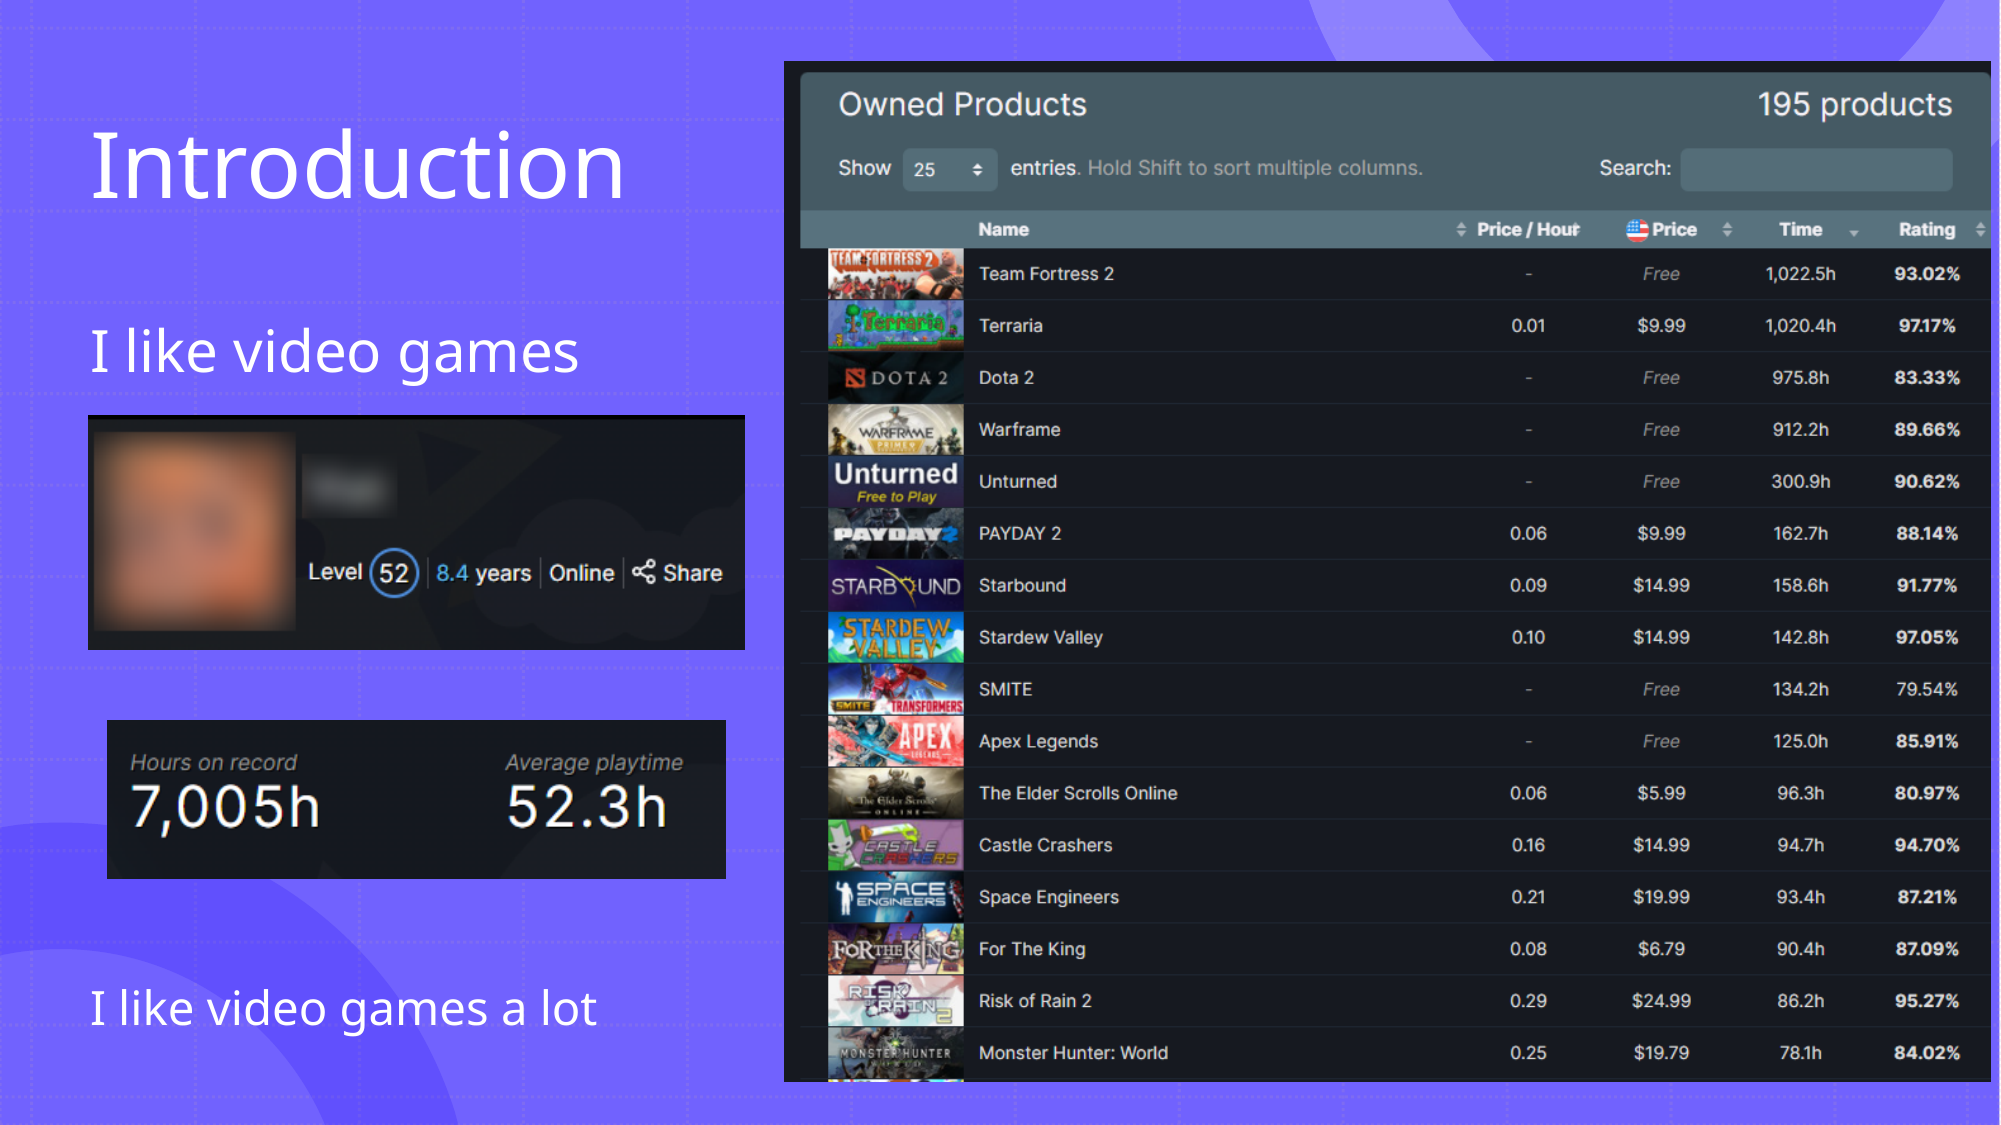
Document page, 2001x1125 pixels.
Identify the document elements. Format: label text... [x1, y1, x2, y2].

text_box I like video games a lot [75, 964, 694, 1082]
title Introduction [75, 59, 1834, 278]
picture [107, 720, 726, 879]
picture [784, 61, 1991, 1082]
picture [88, 415, 745, 650]
list I like video games [75, 299, 613, 416]
